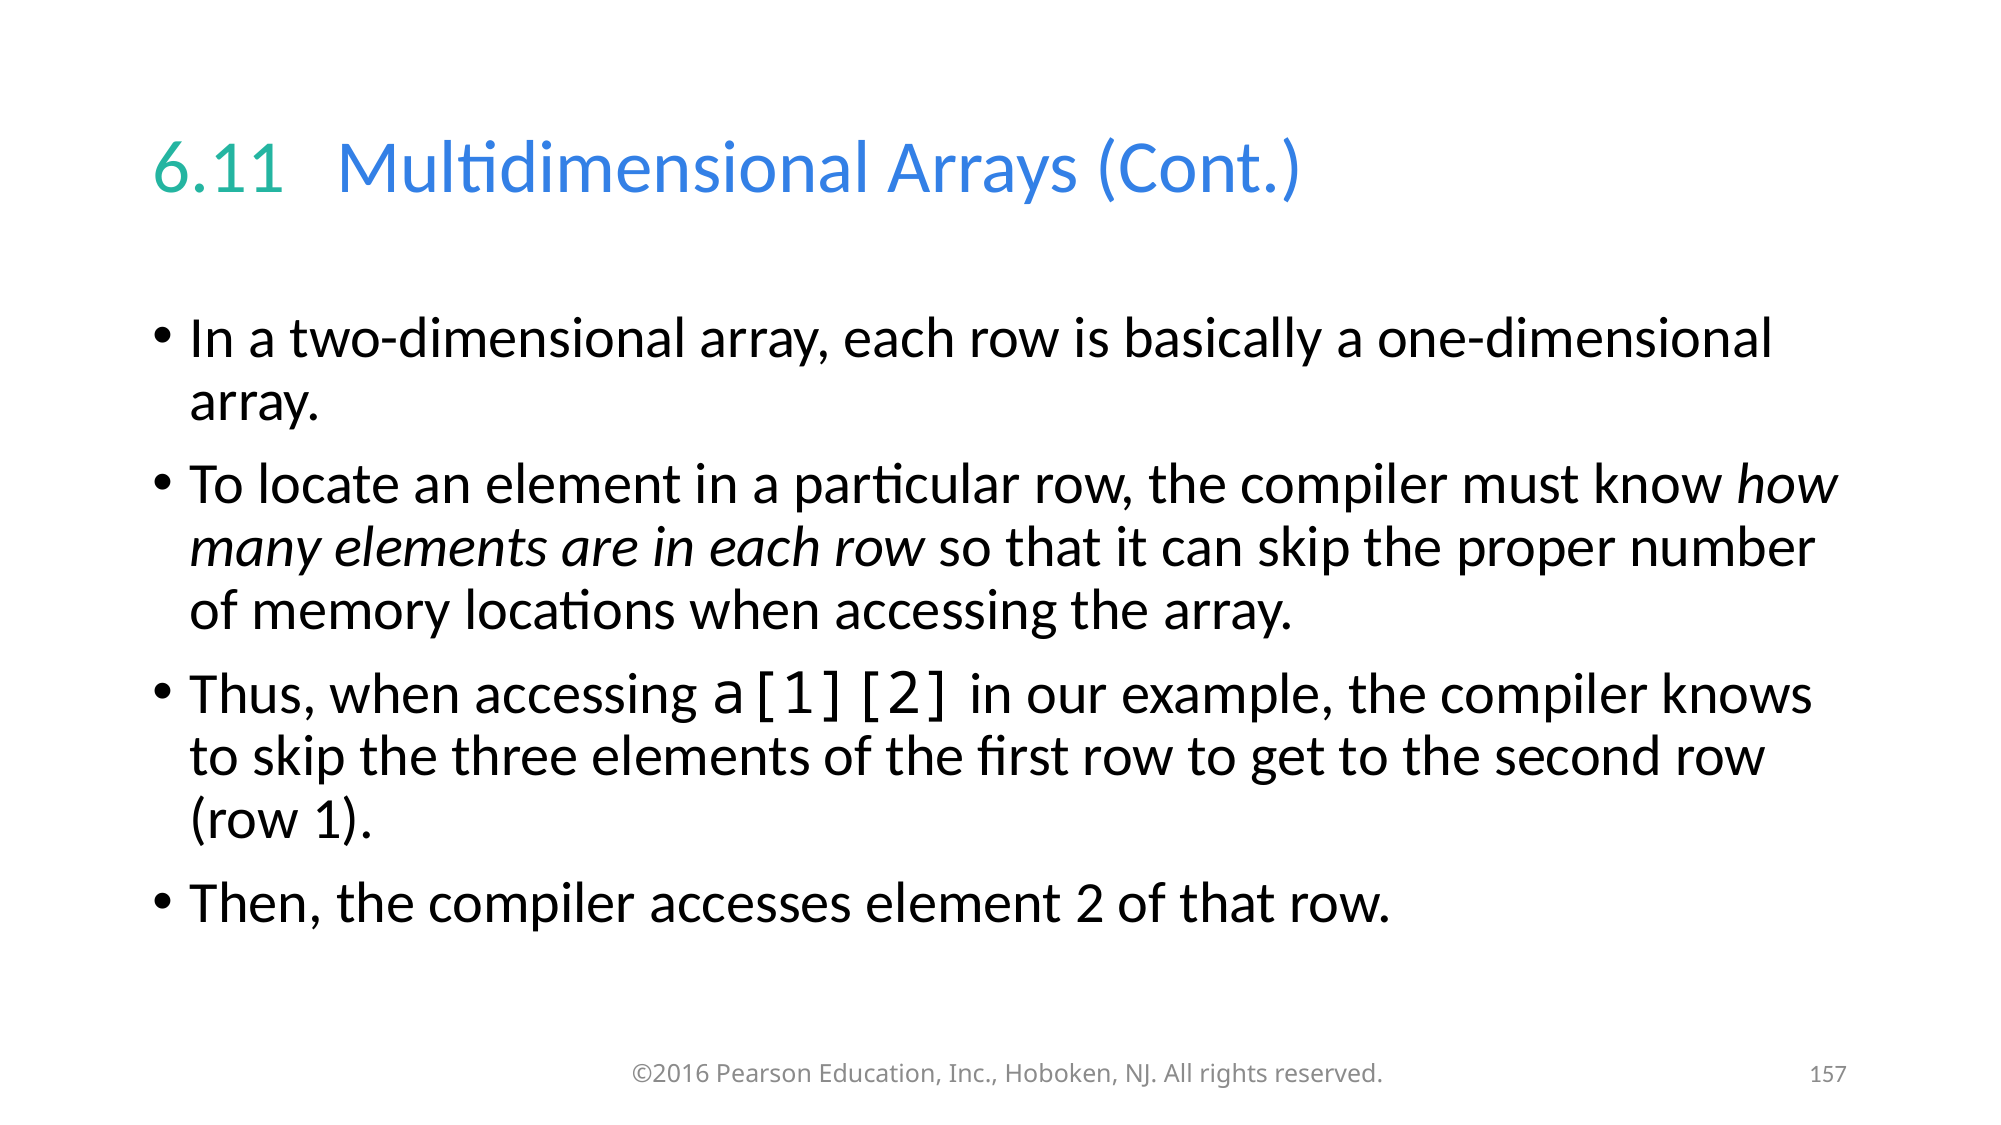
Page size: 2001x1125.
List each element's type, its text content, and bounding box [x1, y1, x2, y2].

slide_number 157 [1412, 1042, 1863, 1103]
list In a two-dimensional array, each row is basically a one-dimensional array. To locate an element in a particular row, the compiler must know how many elements are in each row so that it can skip the proper number of memory locations when accessing the array. Thus, when accessing a[1][2] in our example, the compiler knows to skip the three elements of the first row to get to the second row (row 1). Then, the compiler accesses element 2 of that row. [137, 299, 1863, 1014]
title 6.11 Multidimensional Arrays (Cont.) [137, 59, 1863, 278]
footer ©2016 Pearson Education, Inc., Hoboken, NJ. All rights reserved. [483, 1042, 1412, 1103]
